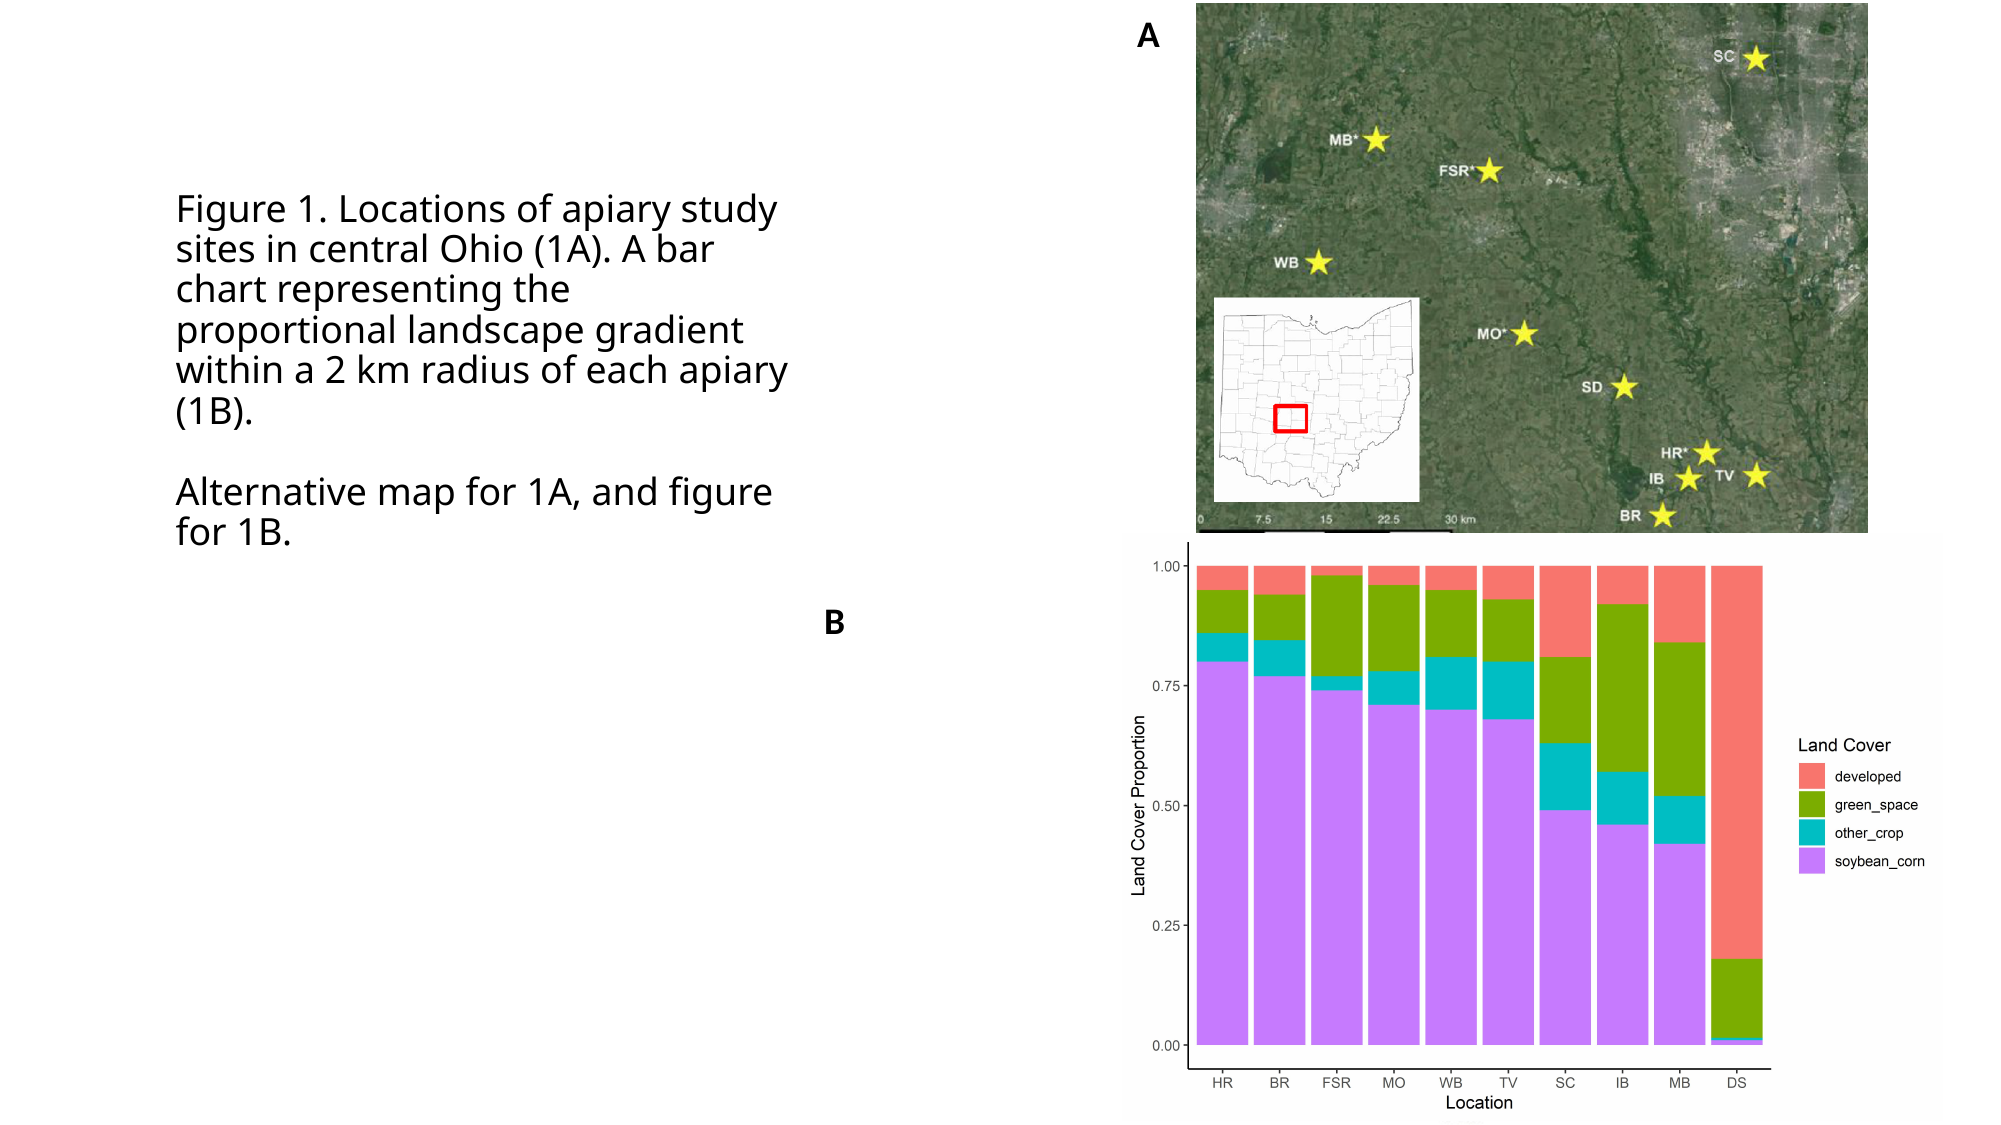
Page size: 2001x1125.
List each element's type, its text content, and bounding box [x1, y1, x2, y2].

title Figure 1. Locations of apiary study sites in central Ohio (1A). A bar chart representing the proportional landscape gradient within a 2 km radius of each apiary (1B). Alternative map for 1A, and figure for 1B. [160, 114, 810, 629]
picture [1122, 533, 1943, 1121]
text_box B [809, 589, 909, 650]
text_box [1122, 3, 2000, 1125]
